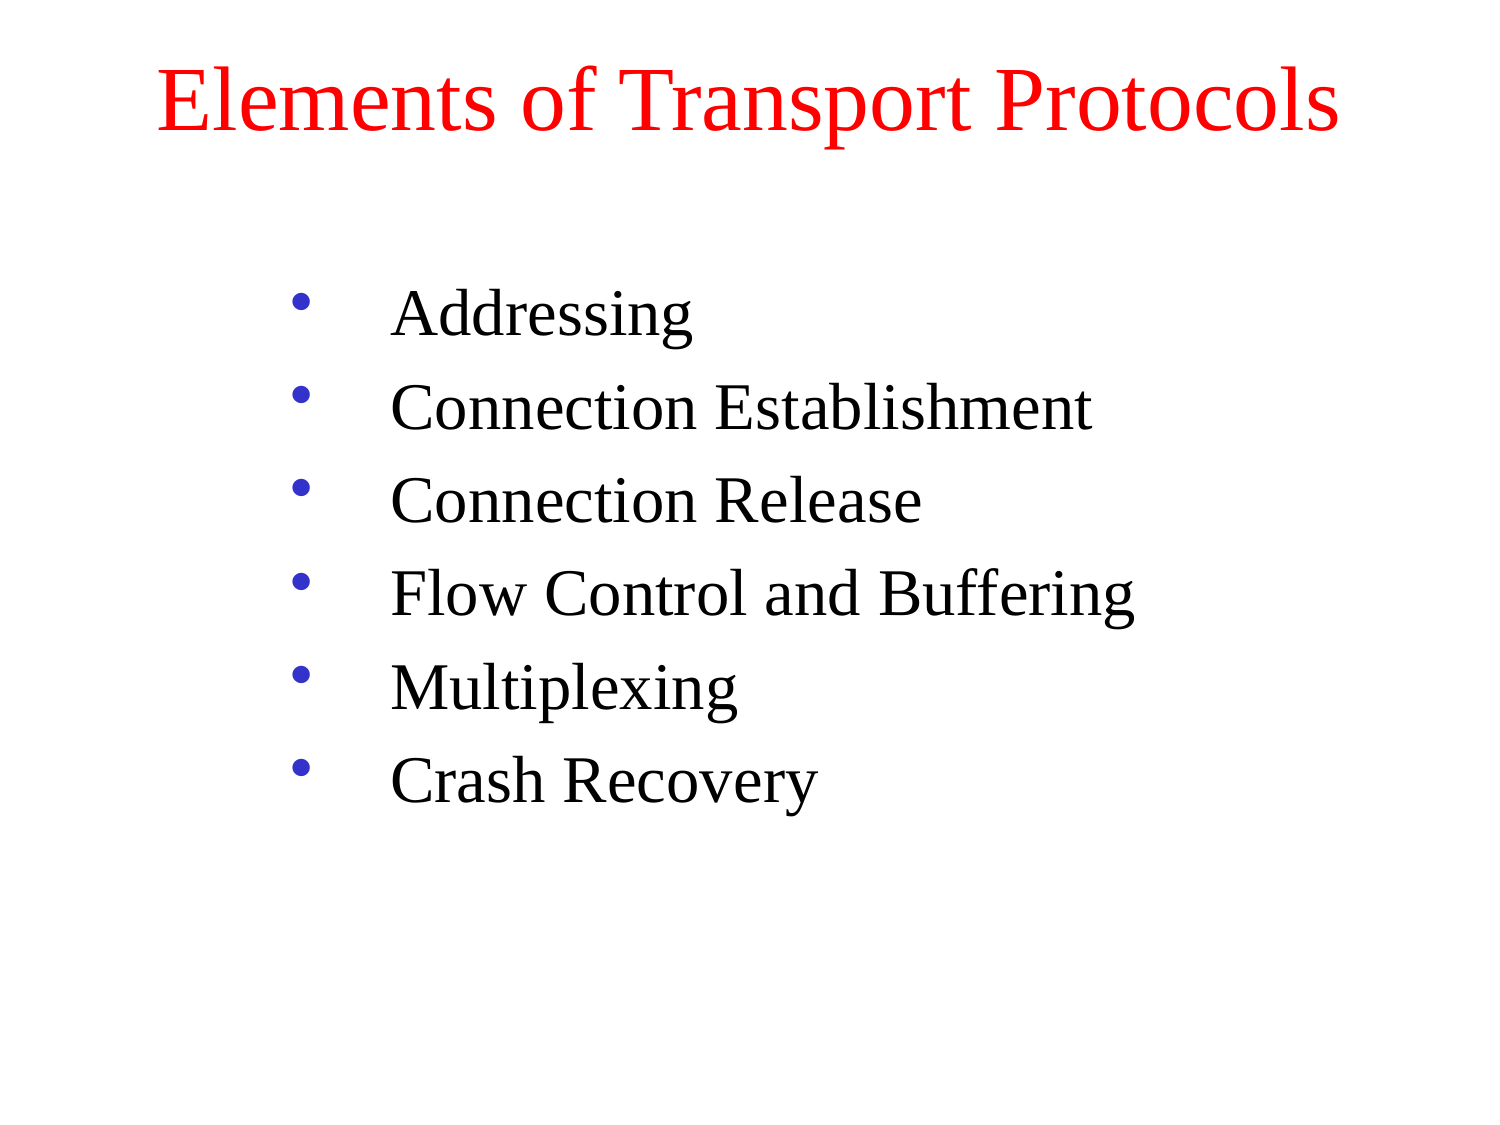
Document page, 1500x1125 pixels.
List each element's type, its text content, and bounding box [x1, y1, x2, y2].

title Elements of Transport Protocols [0, 0, 1500, 188]
list Addressing Connection Establishment Connection Release Flow Control and Buffering Multiplexing Crash Recovery [275, 261, 1500, 1075]
